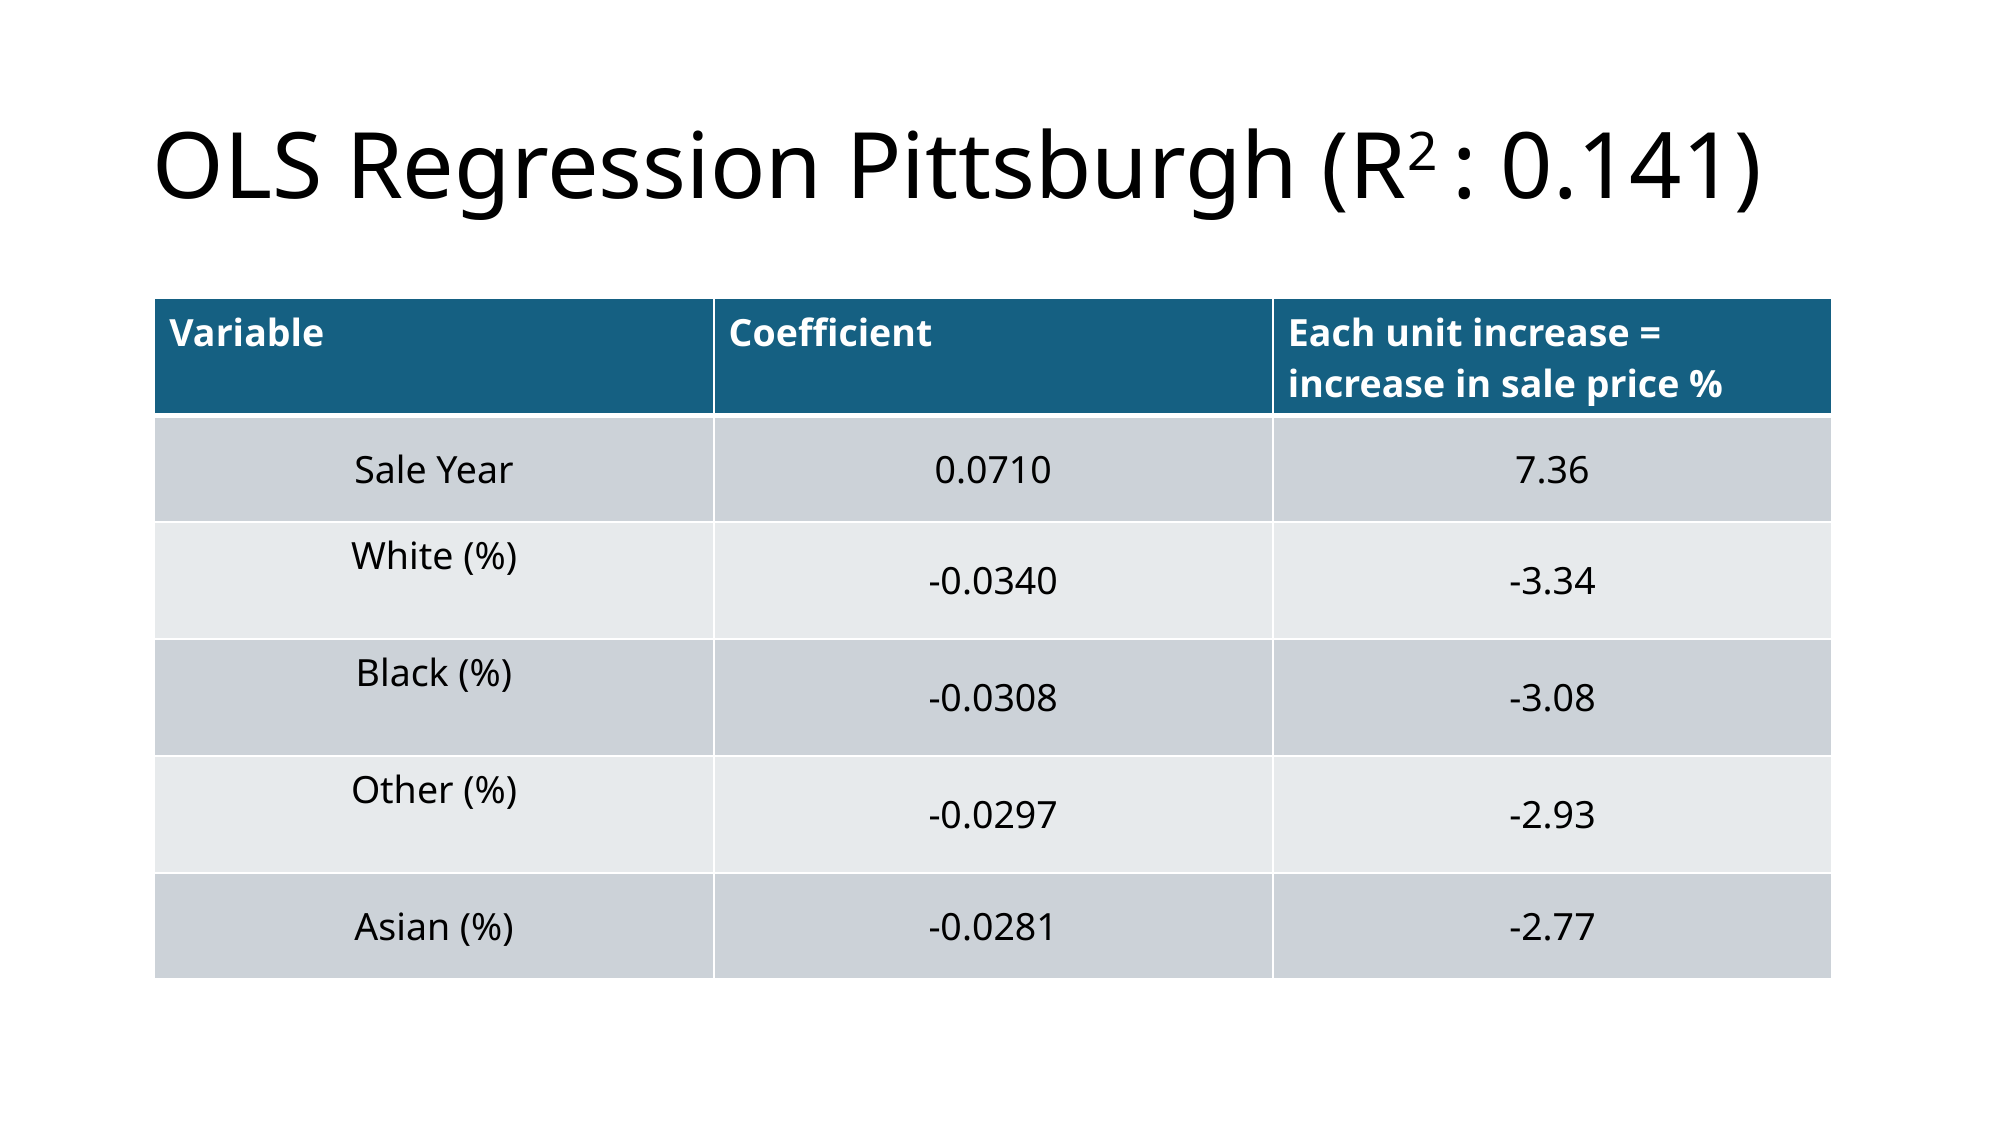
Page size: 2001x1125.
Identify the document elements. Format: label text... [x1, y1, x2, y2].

table_cell -0.0308 [715, 640, 1272, 755]
table_cell Other (%) [155, 757, 713, 872]
table_cell -2.77 [1274, 874, 1831, 978]
table_cell Sale Year [155, 418, 713, 521]
table_cell 7.36 [1274, 418, 1831, 521]
table_header Coefficient [715, 299, 1272, 413]
table_header Variable [155, 299, 713, 413]
table_cell Asian (%) [155, 874, 713, 978]
table_cell White (%) [155, 523, 713, 638]
table_cell -3.34 [1274, 523, 1831, 638]
table_header Each unit increase = increase in sale price % [1274, 299, 1831, 413]
table_cell -3.08 [1274, 640, 1831, 755]
table_cell Black (%) [155, 640, 713, 755]
table_cell -2.93 [1274, 757, 1831, 872]
table_cell -0.0297 [715, 757, 1272, 872]
table_cell -0.0340 [715, 523, 1272, 638]
title OLS Regression Pittsburgh (R2 : 0.141) [137, 59, 1863, 278]
table_cell 0.0710 [715, 418, 1272, 521]
table_cell -0.0281 [715, 874, 1272, 978]
